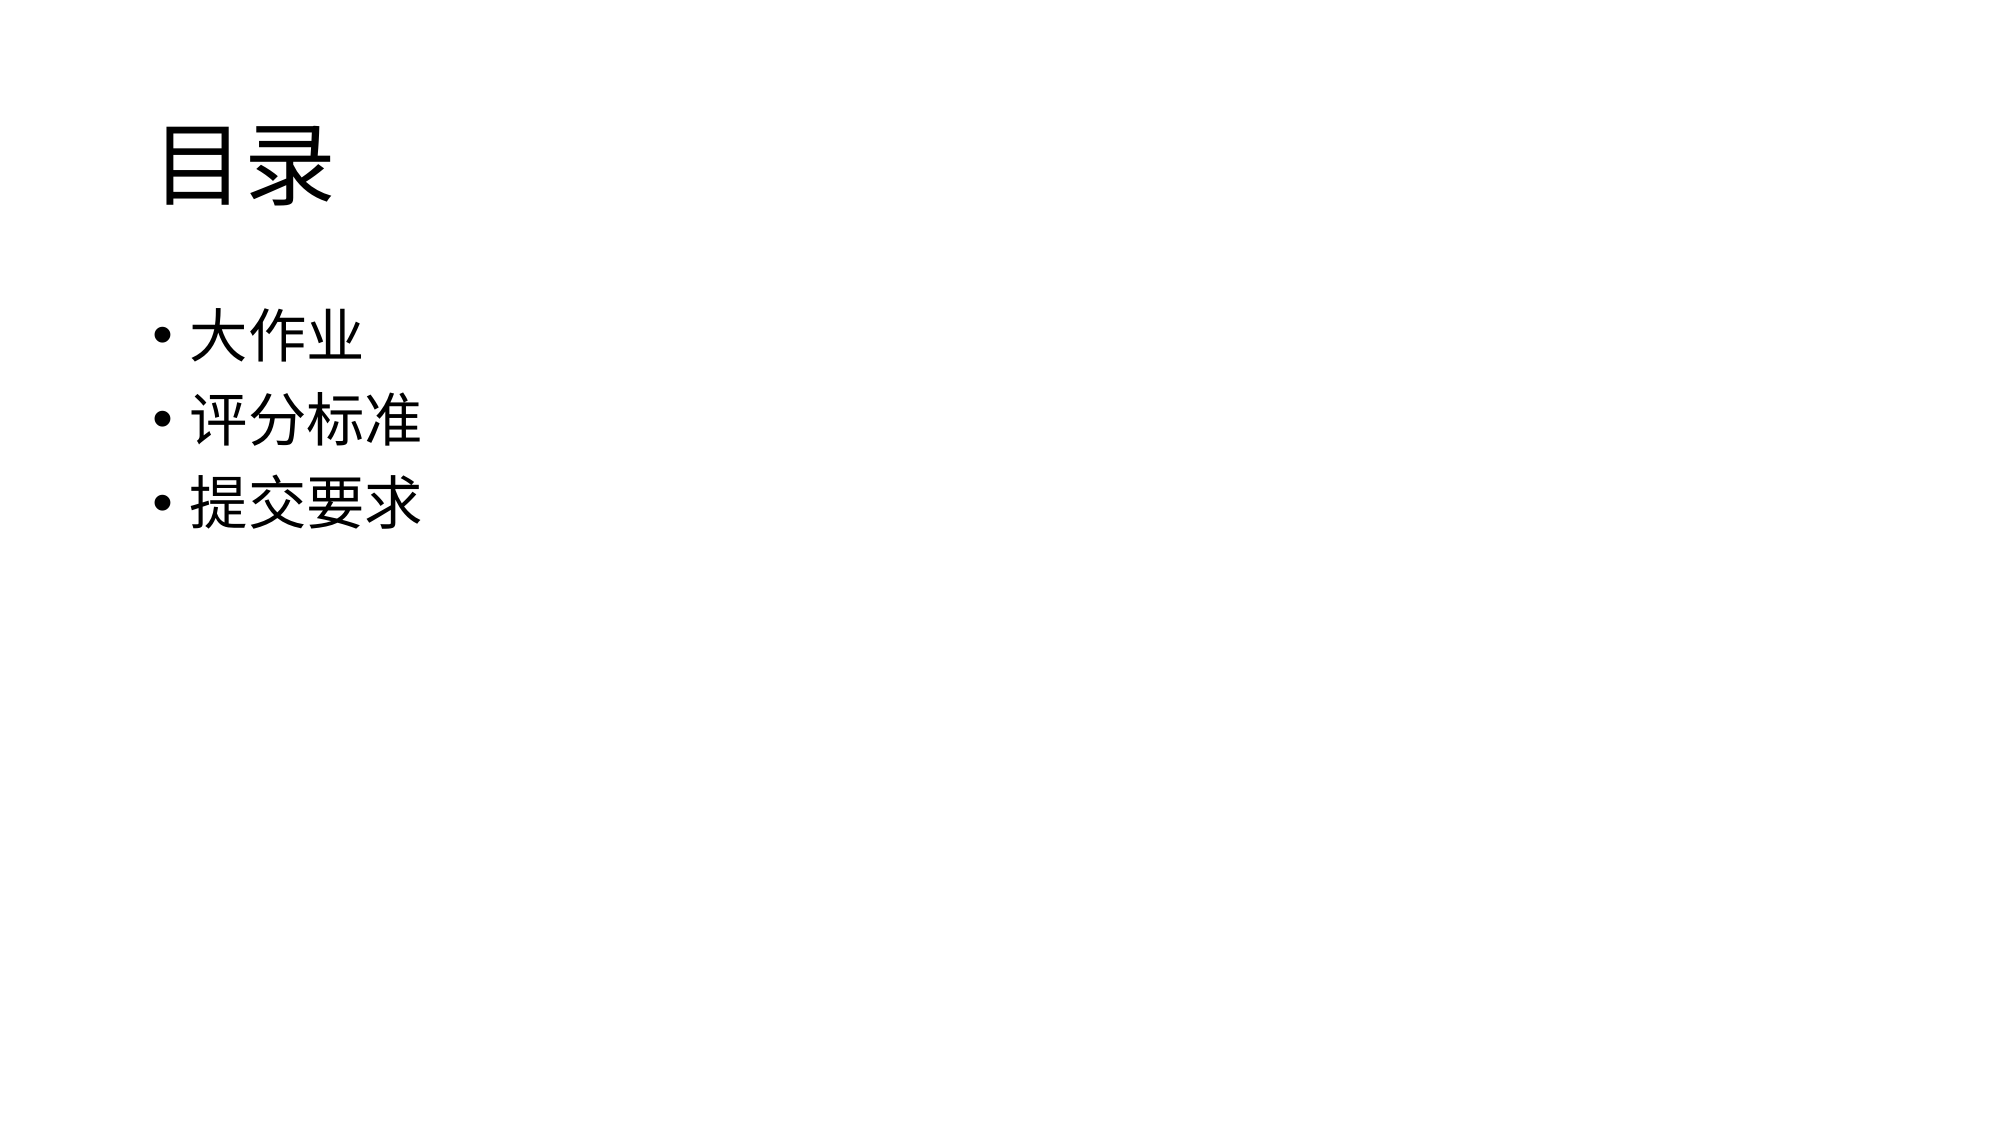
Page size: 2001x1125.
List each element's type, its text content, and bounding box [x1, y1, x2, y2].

title 目录 [137, 59, 1863, 278]
list 大作业 评分标准 提交要求 [137, 299, 1863, 1014]
